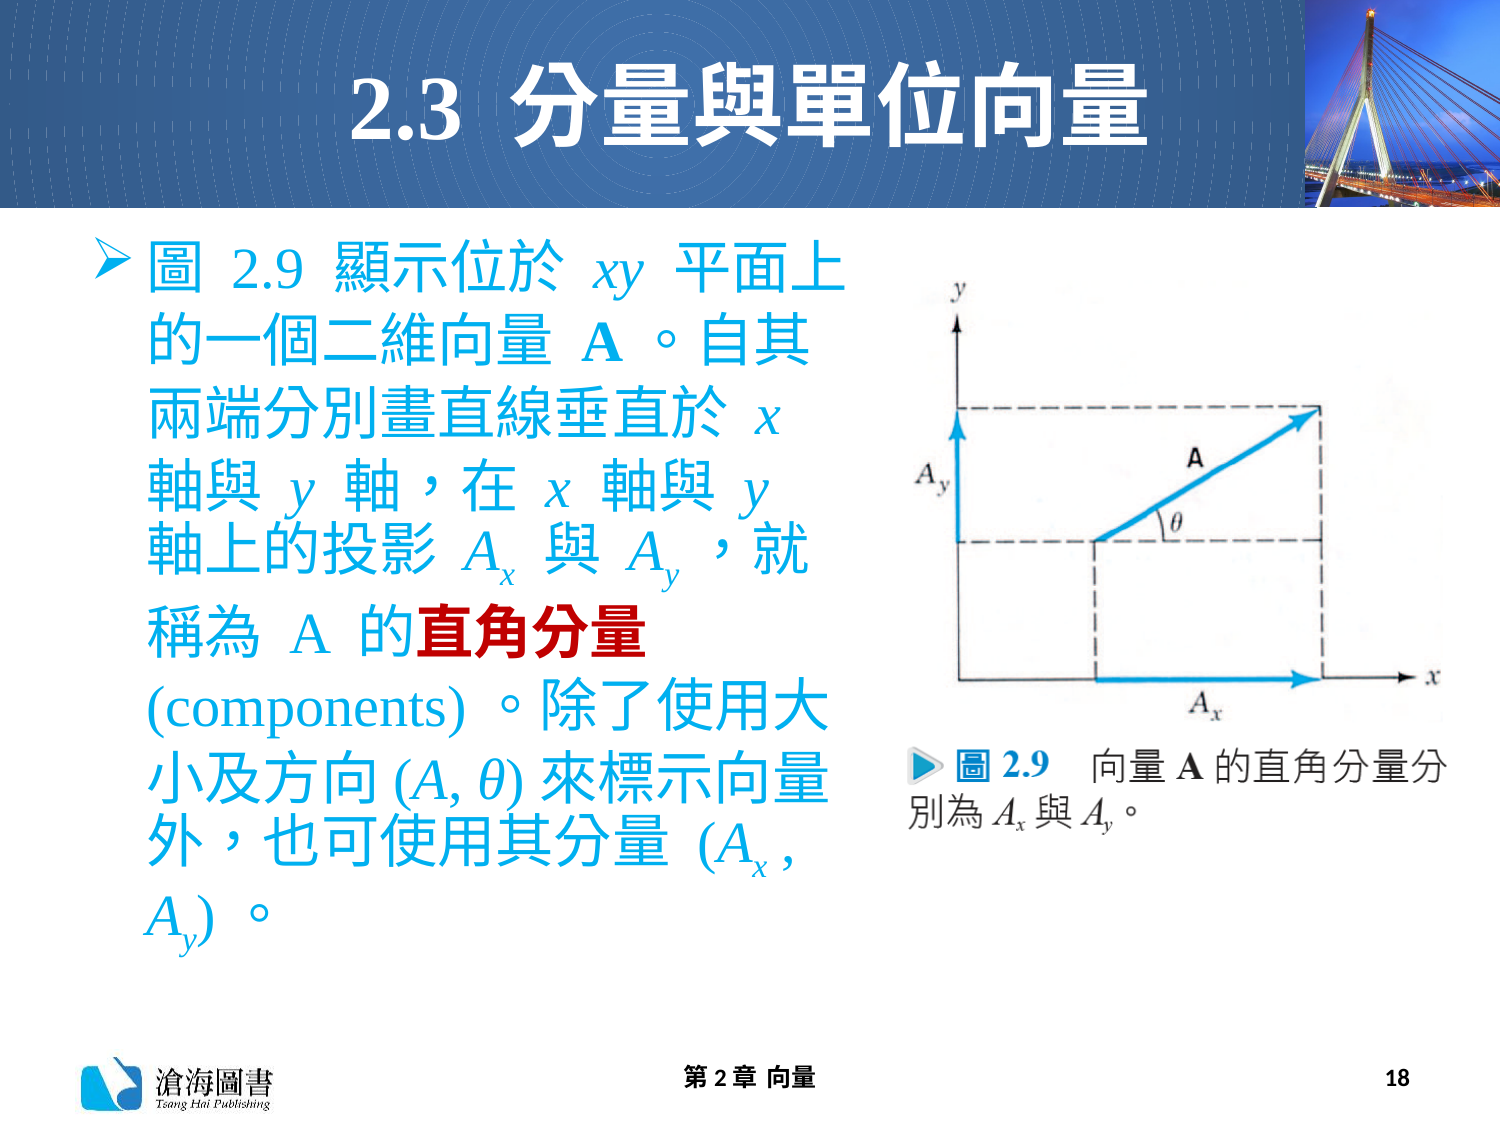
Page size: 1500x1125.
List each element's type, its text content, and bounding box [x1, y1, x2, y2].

footer 第2章 向量 [512, 1046, 988, 1107]
picture [1305, 0, 1500, 207]
list 圖 2.9 顯示位於 xy 平面上的一個二維向量 A。自其兩端分別畫直線垂直於 x 軸與 y 軸，在 x 軸與 y 軸上的投影 Ax 與 Ay，就稱為 A 的直角分量(components)。除了使用大小及方向(A, θ)來標示向量外，也可使用其分量 (Ax , Ay)。 [75, 219, 869, 1043]
slide_number 18 [1074, 1046, 1425, 1107]
picture [891, 266, 1453, 846]
title 2.3 分量與單位向量 [75, 21, 1425, 185]
picture [75, 1049, 274, 1118]
